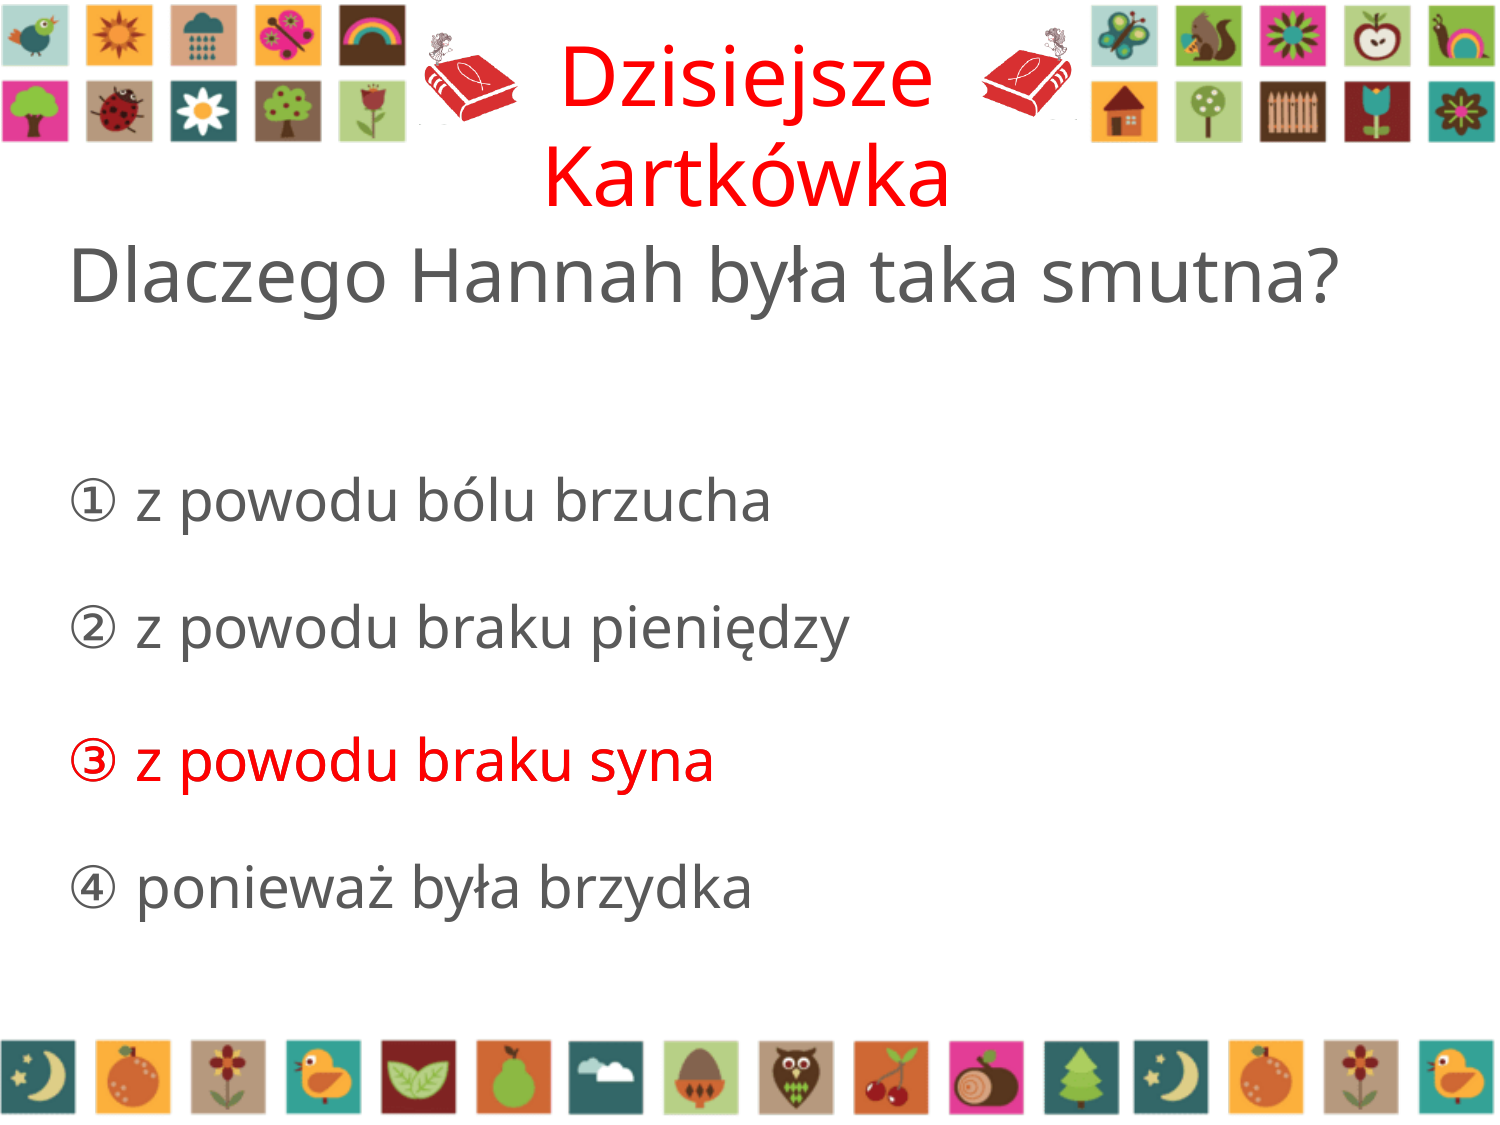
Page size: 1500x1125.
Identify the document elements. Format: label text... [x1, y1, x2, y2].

text_box Dzisiejsze Kartkówka [414, 16, 1080, 219]
picture [0, 3, 550, 150]
text_box Dlaczego Hannah była taka smutna? [53, 219, 1436, 325]
text_box ③ z powodu braku syna [53, 716, 1483, 801]
text_box ② z powodu braku pieniędzy [53, 582, 1436, 668]
text_box ① z powodu bólu brzucha [53, 456, 1436, 541]
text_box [0, 1028, 1500, 1118]
text_box ④ ponieważ była brzydka [53, 842, 1483, 928]
picture [950, 3, 1500, 150]
